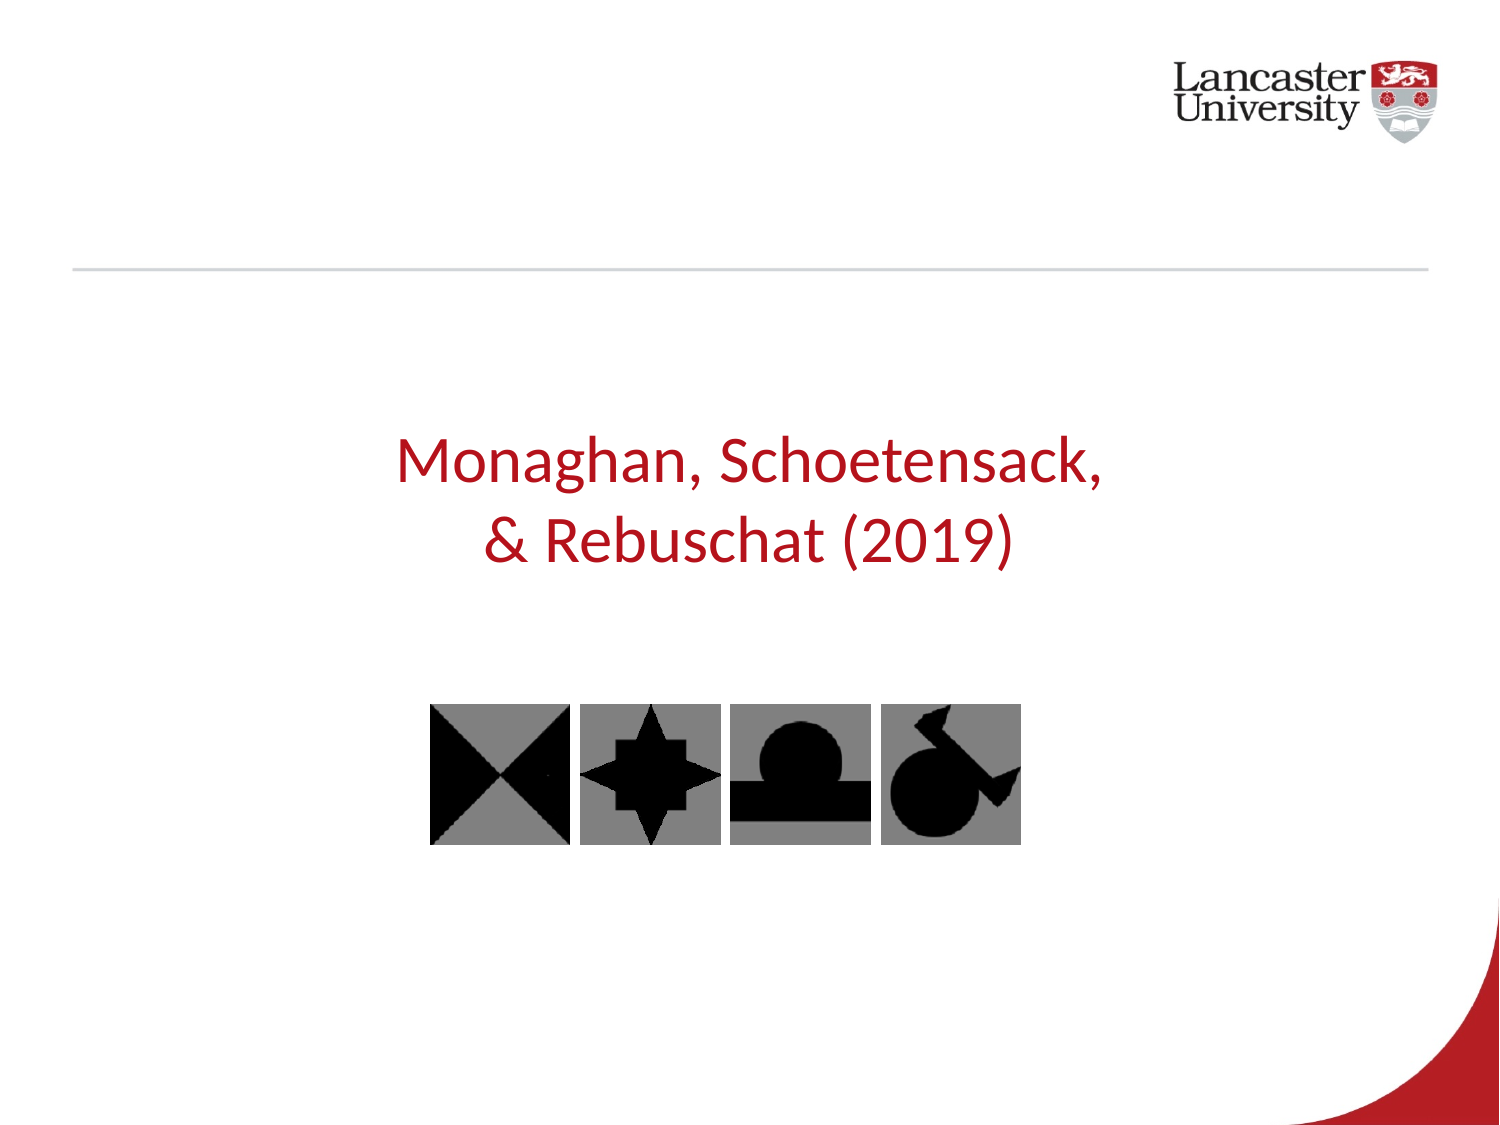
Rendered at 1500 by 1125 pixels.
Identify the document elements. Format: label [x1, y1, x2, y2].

text_box [365, 408, 1135, 845]
picture [0, 0, 1499, 1125]
